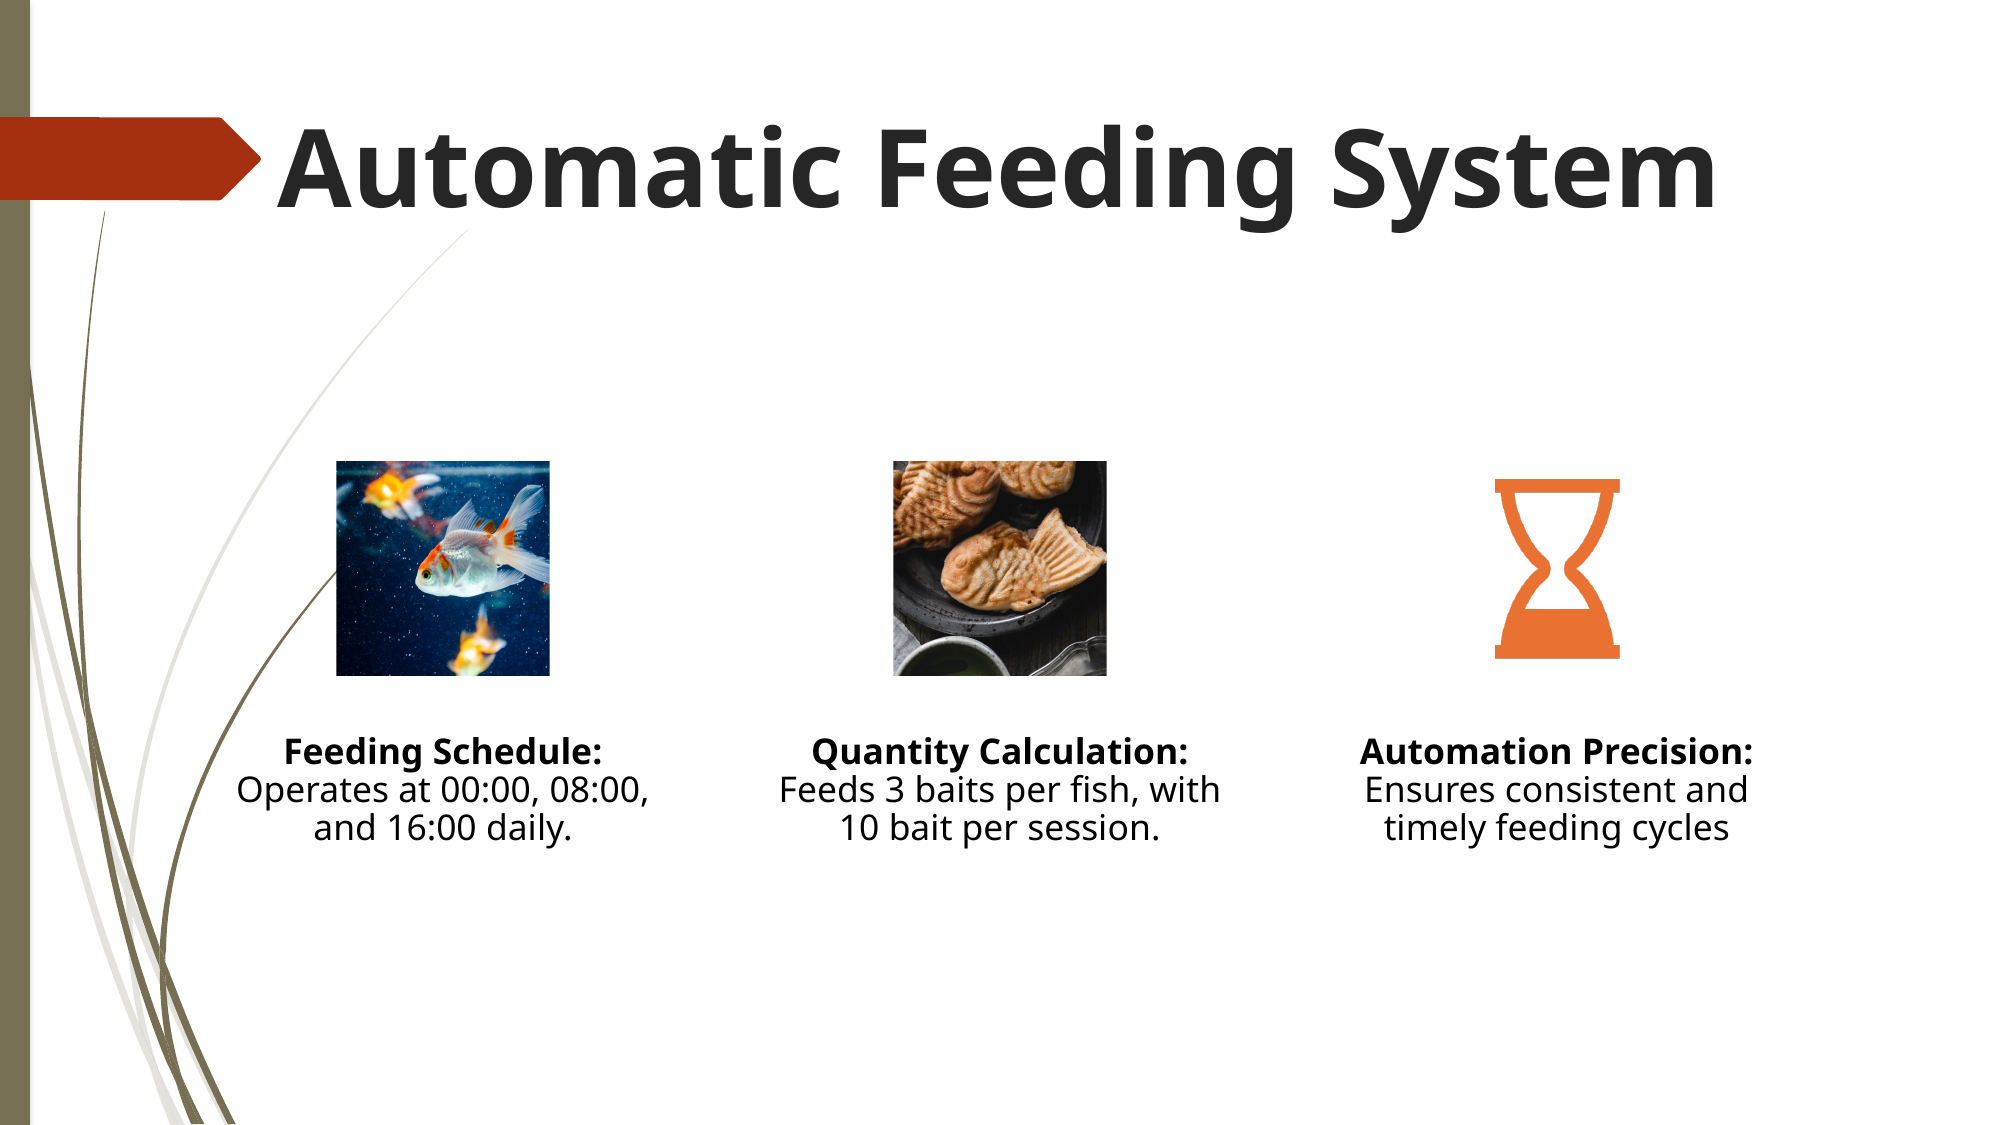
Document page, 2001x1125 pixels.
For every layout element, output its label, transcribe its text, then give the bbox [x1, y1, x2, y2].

title Automatic Feeding System [137, 91, 1863, 278]
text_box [137, 299, 1863, 1015]
